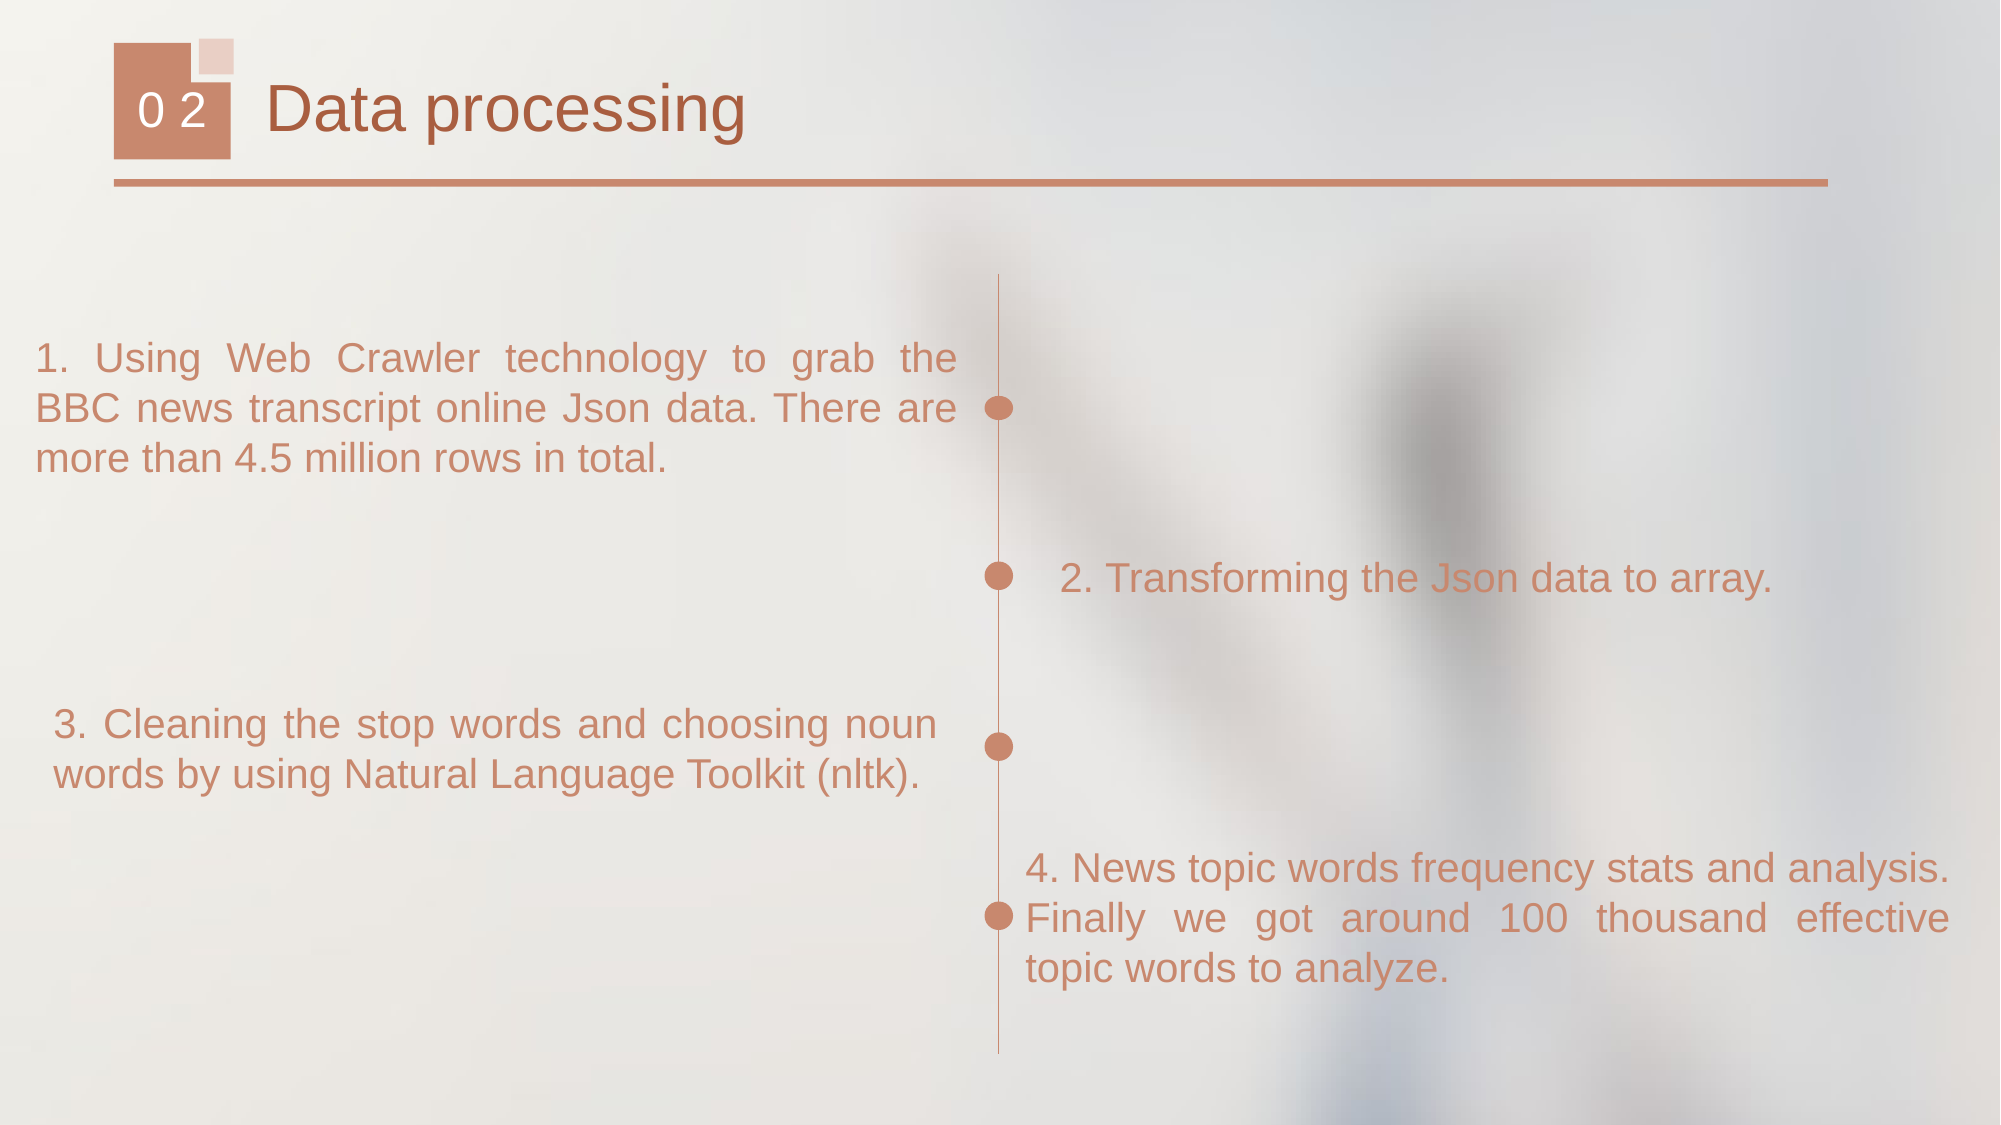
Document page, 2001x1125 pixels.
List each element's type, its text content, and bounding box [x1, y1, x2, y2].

picture [797, 352, 807, 357]
picture [75, 455, 87, 470]
picture [1130, 965, 1137, 977]
text_box 0.1 [113, 178, 1829, 188]
picture [645, 352, 656, 357]
picture [1205, 862, 1216, 866]
picture [1042, 965, 1054, 980]
picture [449, 352, 460, 357]
picture [1466, 862, 1476, 866]
picture [1324, 862, 1335, 866]
picture [238, 455, 248, 463]
picture [1300, 971, 1310, 980]
picture [1536, 862, 1546, 866]
picture [1198, 965, 1209, 980]
picture [591, 352, 601, 357]
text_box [984, 866, 1966, 965]
picture [162, 352, 172, 357]
picture [749, 352, 760, 357]
picture [940, 352, 951, 357]
picture [182, 461, 192, 470]
picture [669, 352, 679, 357]
picture [522, 352, 533, 357]
picture [1261, 862, 1271, 866]
picture [1143, 965, 1150, 978]
picture [1229, 862, 1239, 866]
picture [1265, 965, 1277, 980]
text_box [38, 697, 1014, 796]
picture [295, 352, 305, 357]
picture [1361, 862, 1371, 866]
picture [859, 352, 869, 357]
picture [113, 455, 124, 459]
picture [475, 455, 482, 467]
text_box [984, 526, 2000, 625]
picture [1736, 862, 1746, 866]
picture [1108, 862, 1119, 866]
picture [271, 352, 282, 357]
picture [381, 455, 393, 470]
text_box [20, 357, 1014, 455]
picture [1512, 862, 1523, 866]
picture [453, 455, 465, 470]
picture [629, 461, 639, 470]
picture [184, 352, 194, 357]
text_box 0 2 [113, 42, 232, 160]
picture [595, 455, 607, 470]
picture [1558, 862, 1568, 866]
picture [1758, 862, 1768, 866]
picture [1442, 862, 1453, 866]
picture [1347, 971, 1357, 980]
text_box Data processing [250, 31, 1886, 153]
picture [1379, 965, 1388, 978]
picture [918, 352, 928, 357]
picture [613, 352, 624, 357]
picture [1161, 965, 1173, 980]
text_box [198, 38, 235, 75]
picture [1066, 965, 1078, 980]
picture [1817, 862, 1827, 866]
picture [488, 455, 495, 468]
picture [1421, 965, 1432, 969]
picture [0, 0, 2000, 1125]
picture [567, 352, 577, 357]
